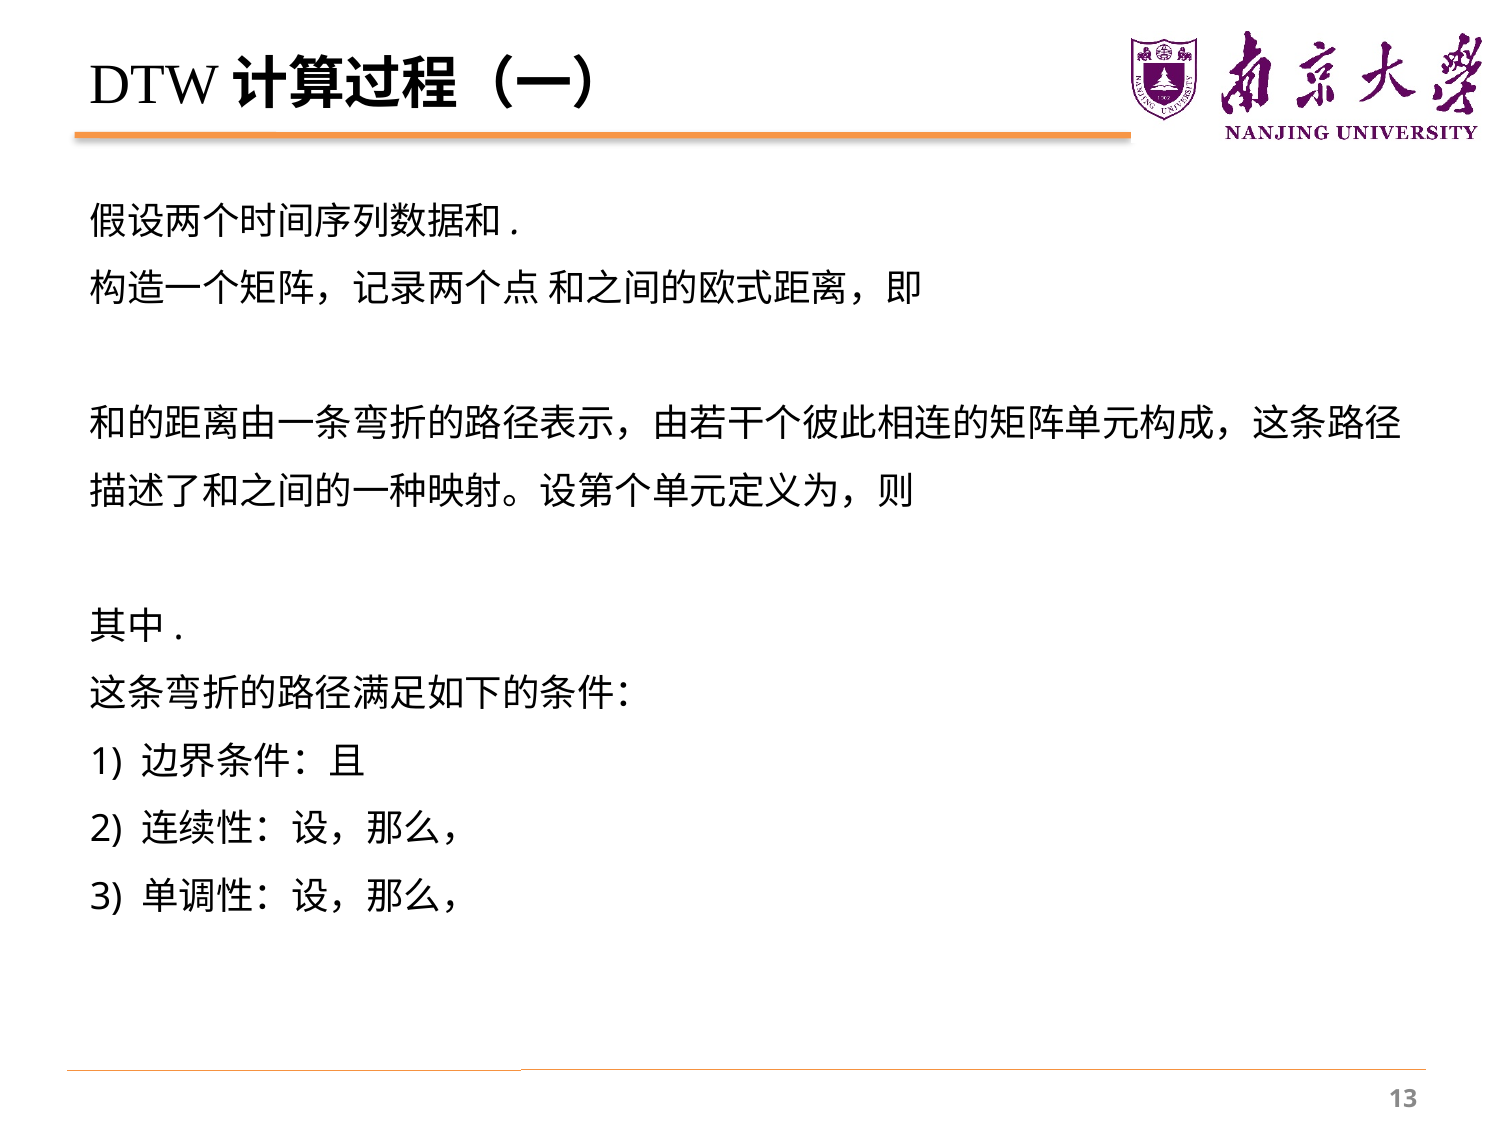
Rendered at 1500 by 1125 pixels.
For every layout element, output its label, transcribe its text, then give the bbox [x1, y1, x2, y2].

slide_number 13 [1375, 1076, 1426, 1123]
title DTW计算过程（一） [75, 39, 1132, 123]
picture [1131, 31, 1482, 143]
